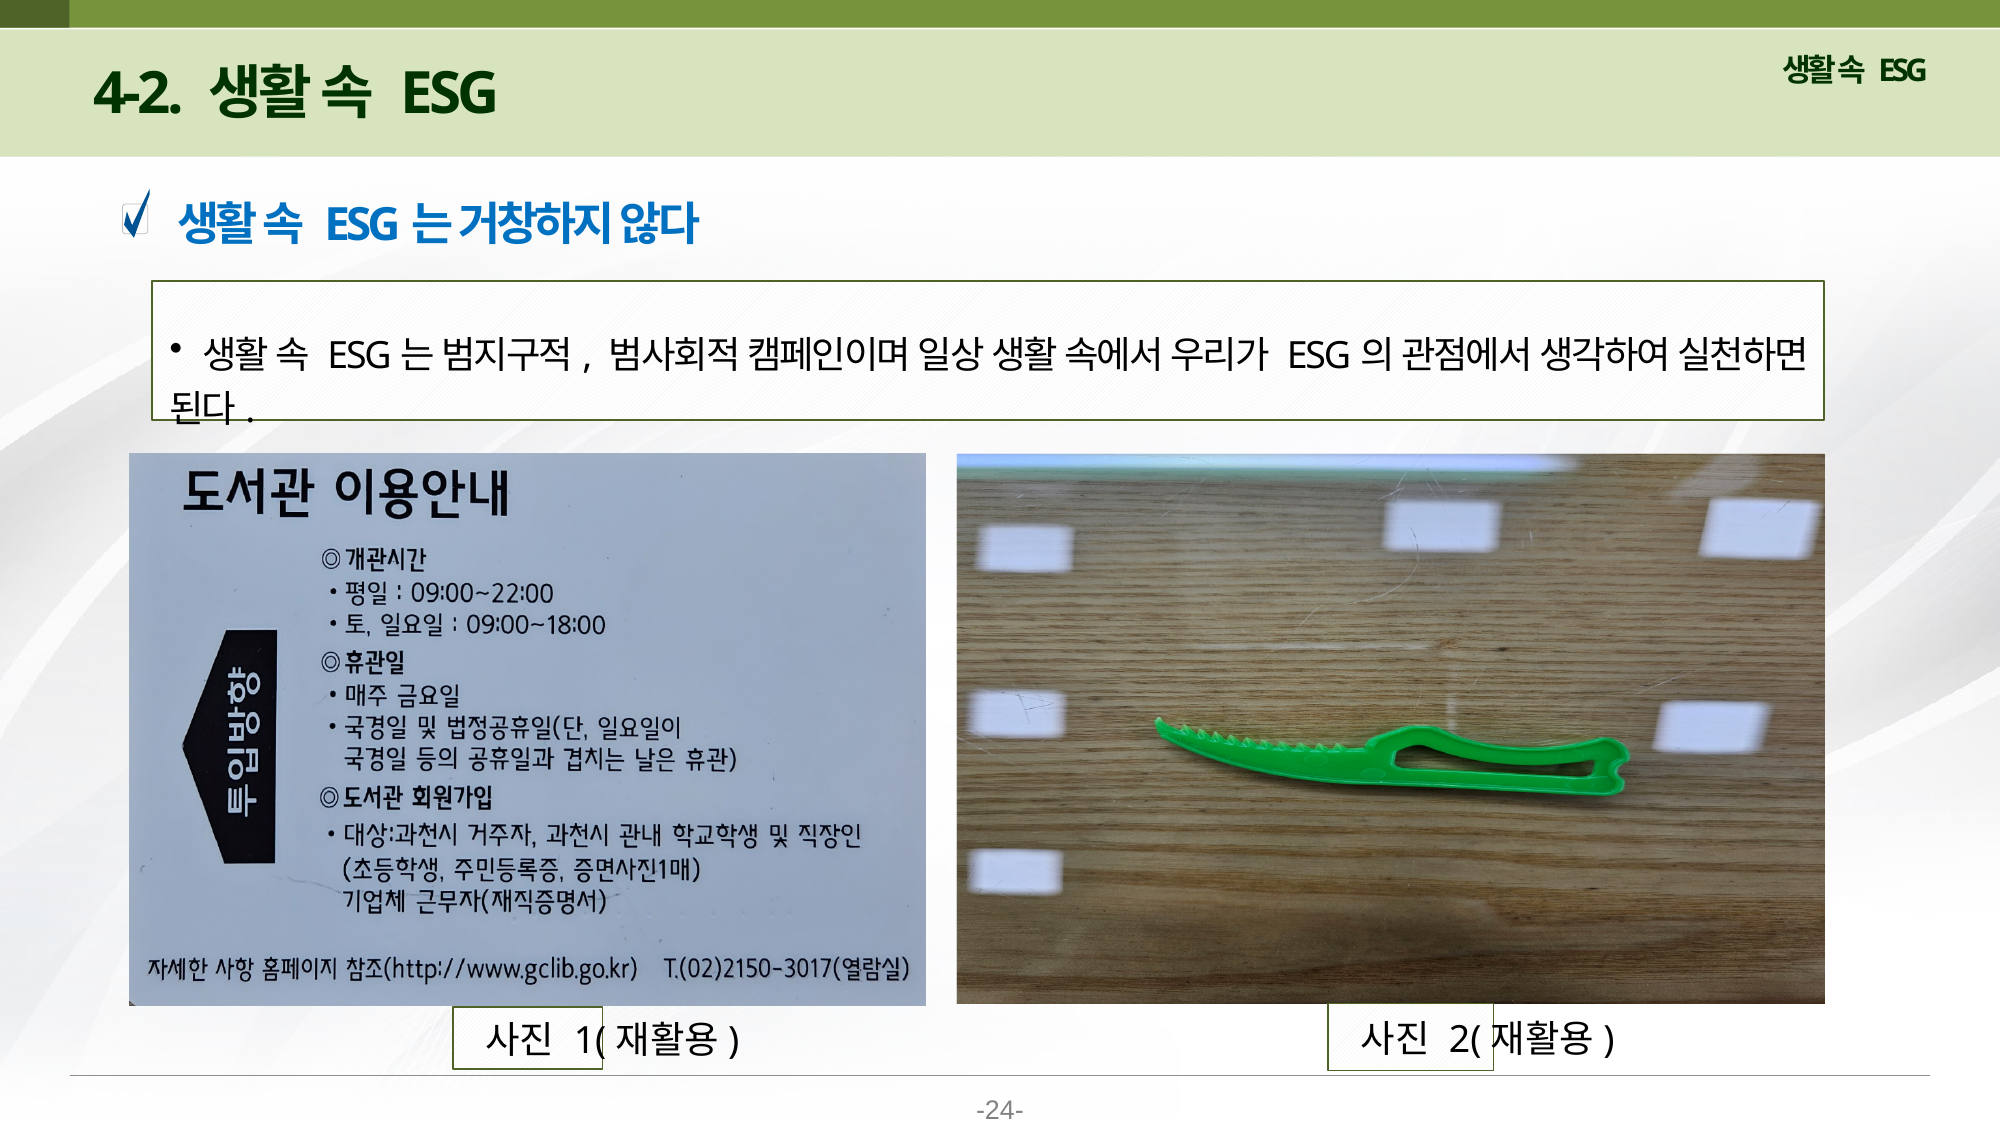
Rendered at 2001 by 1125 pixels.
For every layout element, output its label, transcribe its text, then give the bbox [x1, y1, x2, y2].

text_box 생활 속 ESG는 범지구적, 범사회적 캠페인이며 일상 생활 속에서 우리가 ESG의 관점에서 생각하여 실천하면 된다. [1671, 314, 1843, 437]
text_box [931, 483, 1109, 1008]
text_box 사진 1(재활용) [452, 1018, 603, 1070]
text_box [152, 281, 1825, 421]
picture [0, 129, 2000, 1125]
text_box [1671, 483, 1825, 1008]
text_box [122, 187, 974, 259]
text_box - 24 - [1843, 71, 2000, 126]
text_box 4-2. 생활 속 ESG [78, 48, 695, 133]
text_box 생활 속 ESG는 범지구적, 범사회적 캠페인이며 일상 생활 속에서 우리가 ESG의 관점에서 생각하여 실천하면 된다. [154, 314, 1109, 437]
